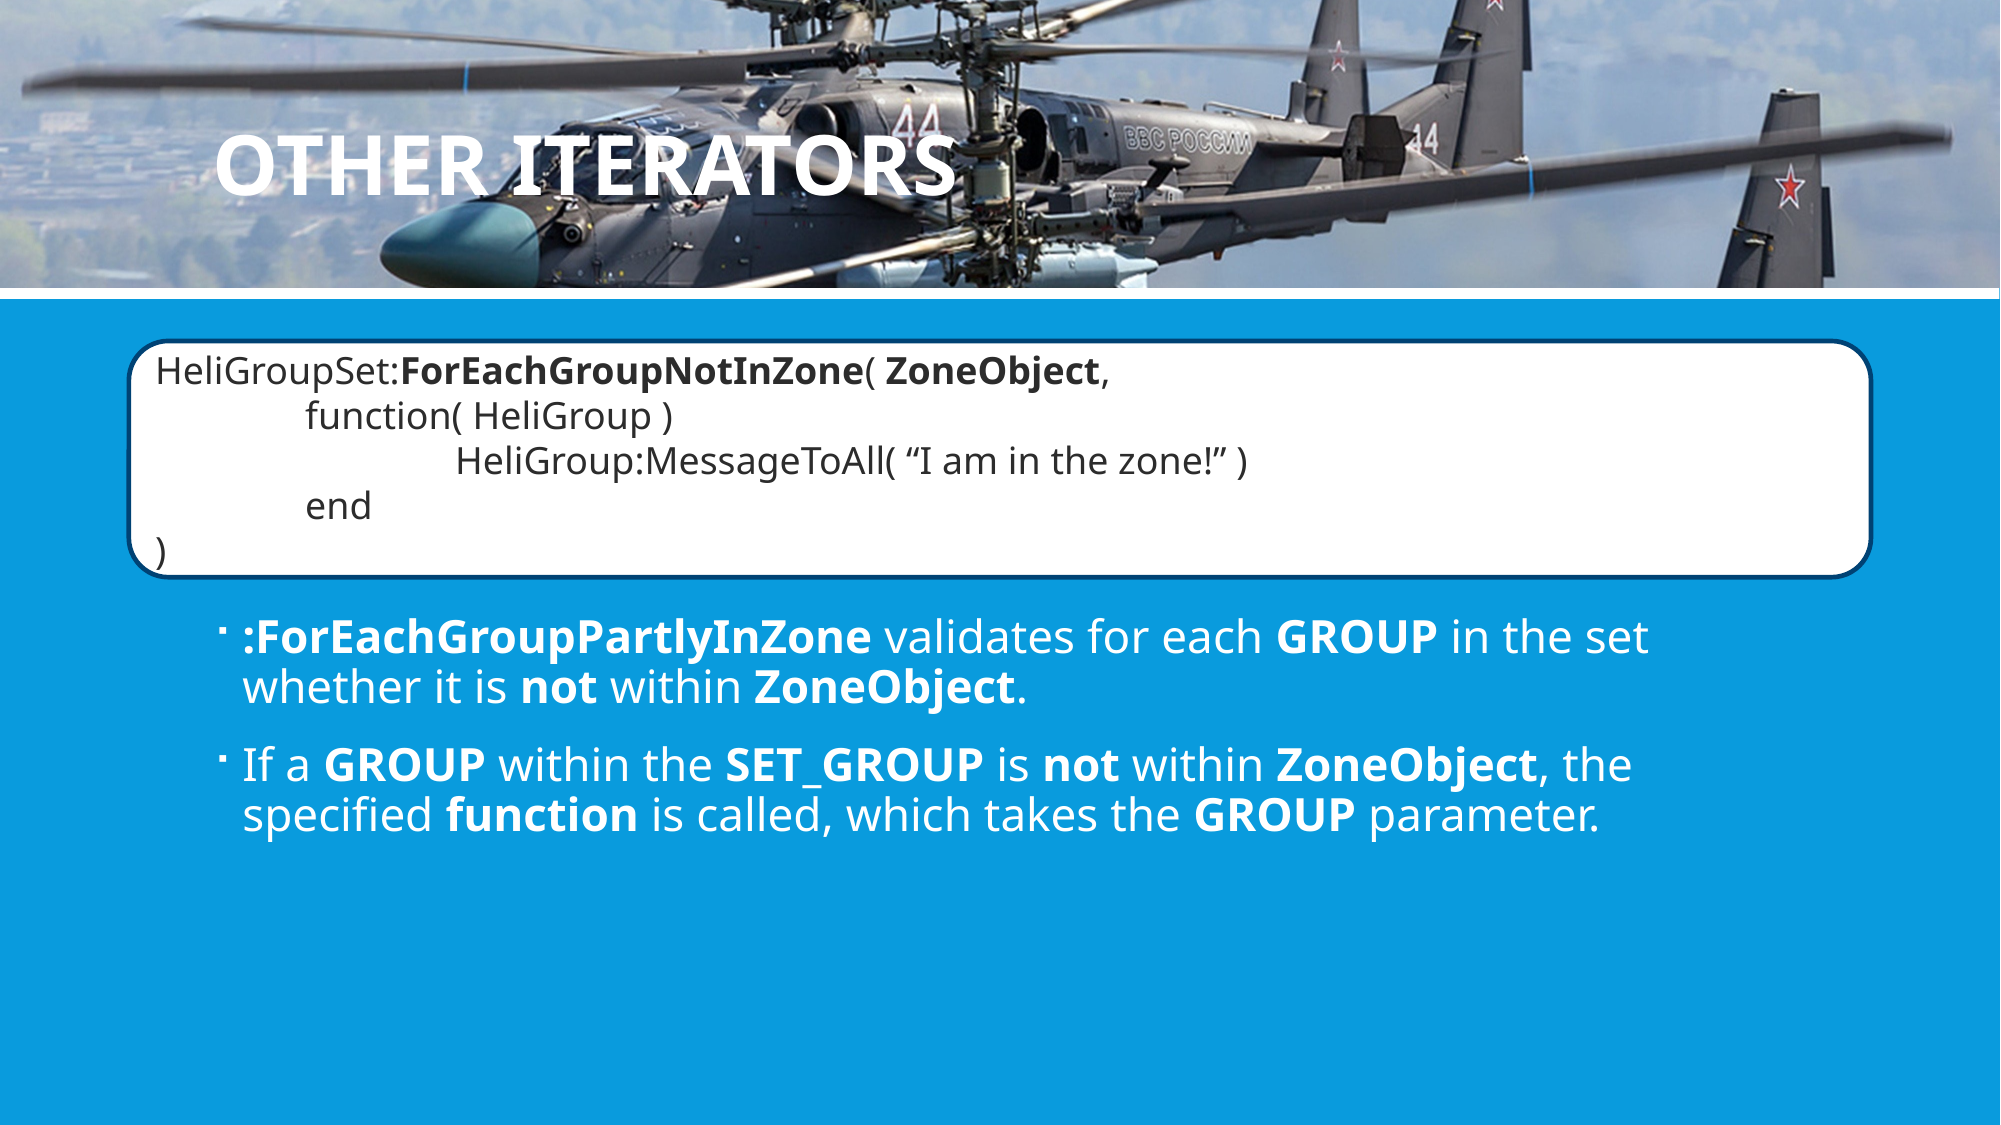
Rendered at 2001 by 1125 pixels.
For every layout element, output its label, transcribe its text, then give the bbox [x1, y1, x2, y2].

list :ForEachGroupPartlyInZone validates for each GROUP in the set whether it is not within ZoneObject. If a GROUP within the SET_GROUP is not within ZoneObject, the specified function is called, which takes the GROUP parameter. [197, 606, 1803, 1109]
title other iterators [197, 46, 1803, 295]
picture [0, 0, 2000, 288]
text_box HeliGroupSet:ForEachGroupNotInZone( ZoneObject, function( HeliGroup ) HeliGroup:MessageToAll( “I am in the zone!” ) end ) [127, 339, 1873, 579]
